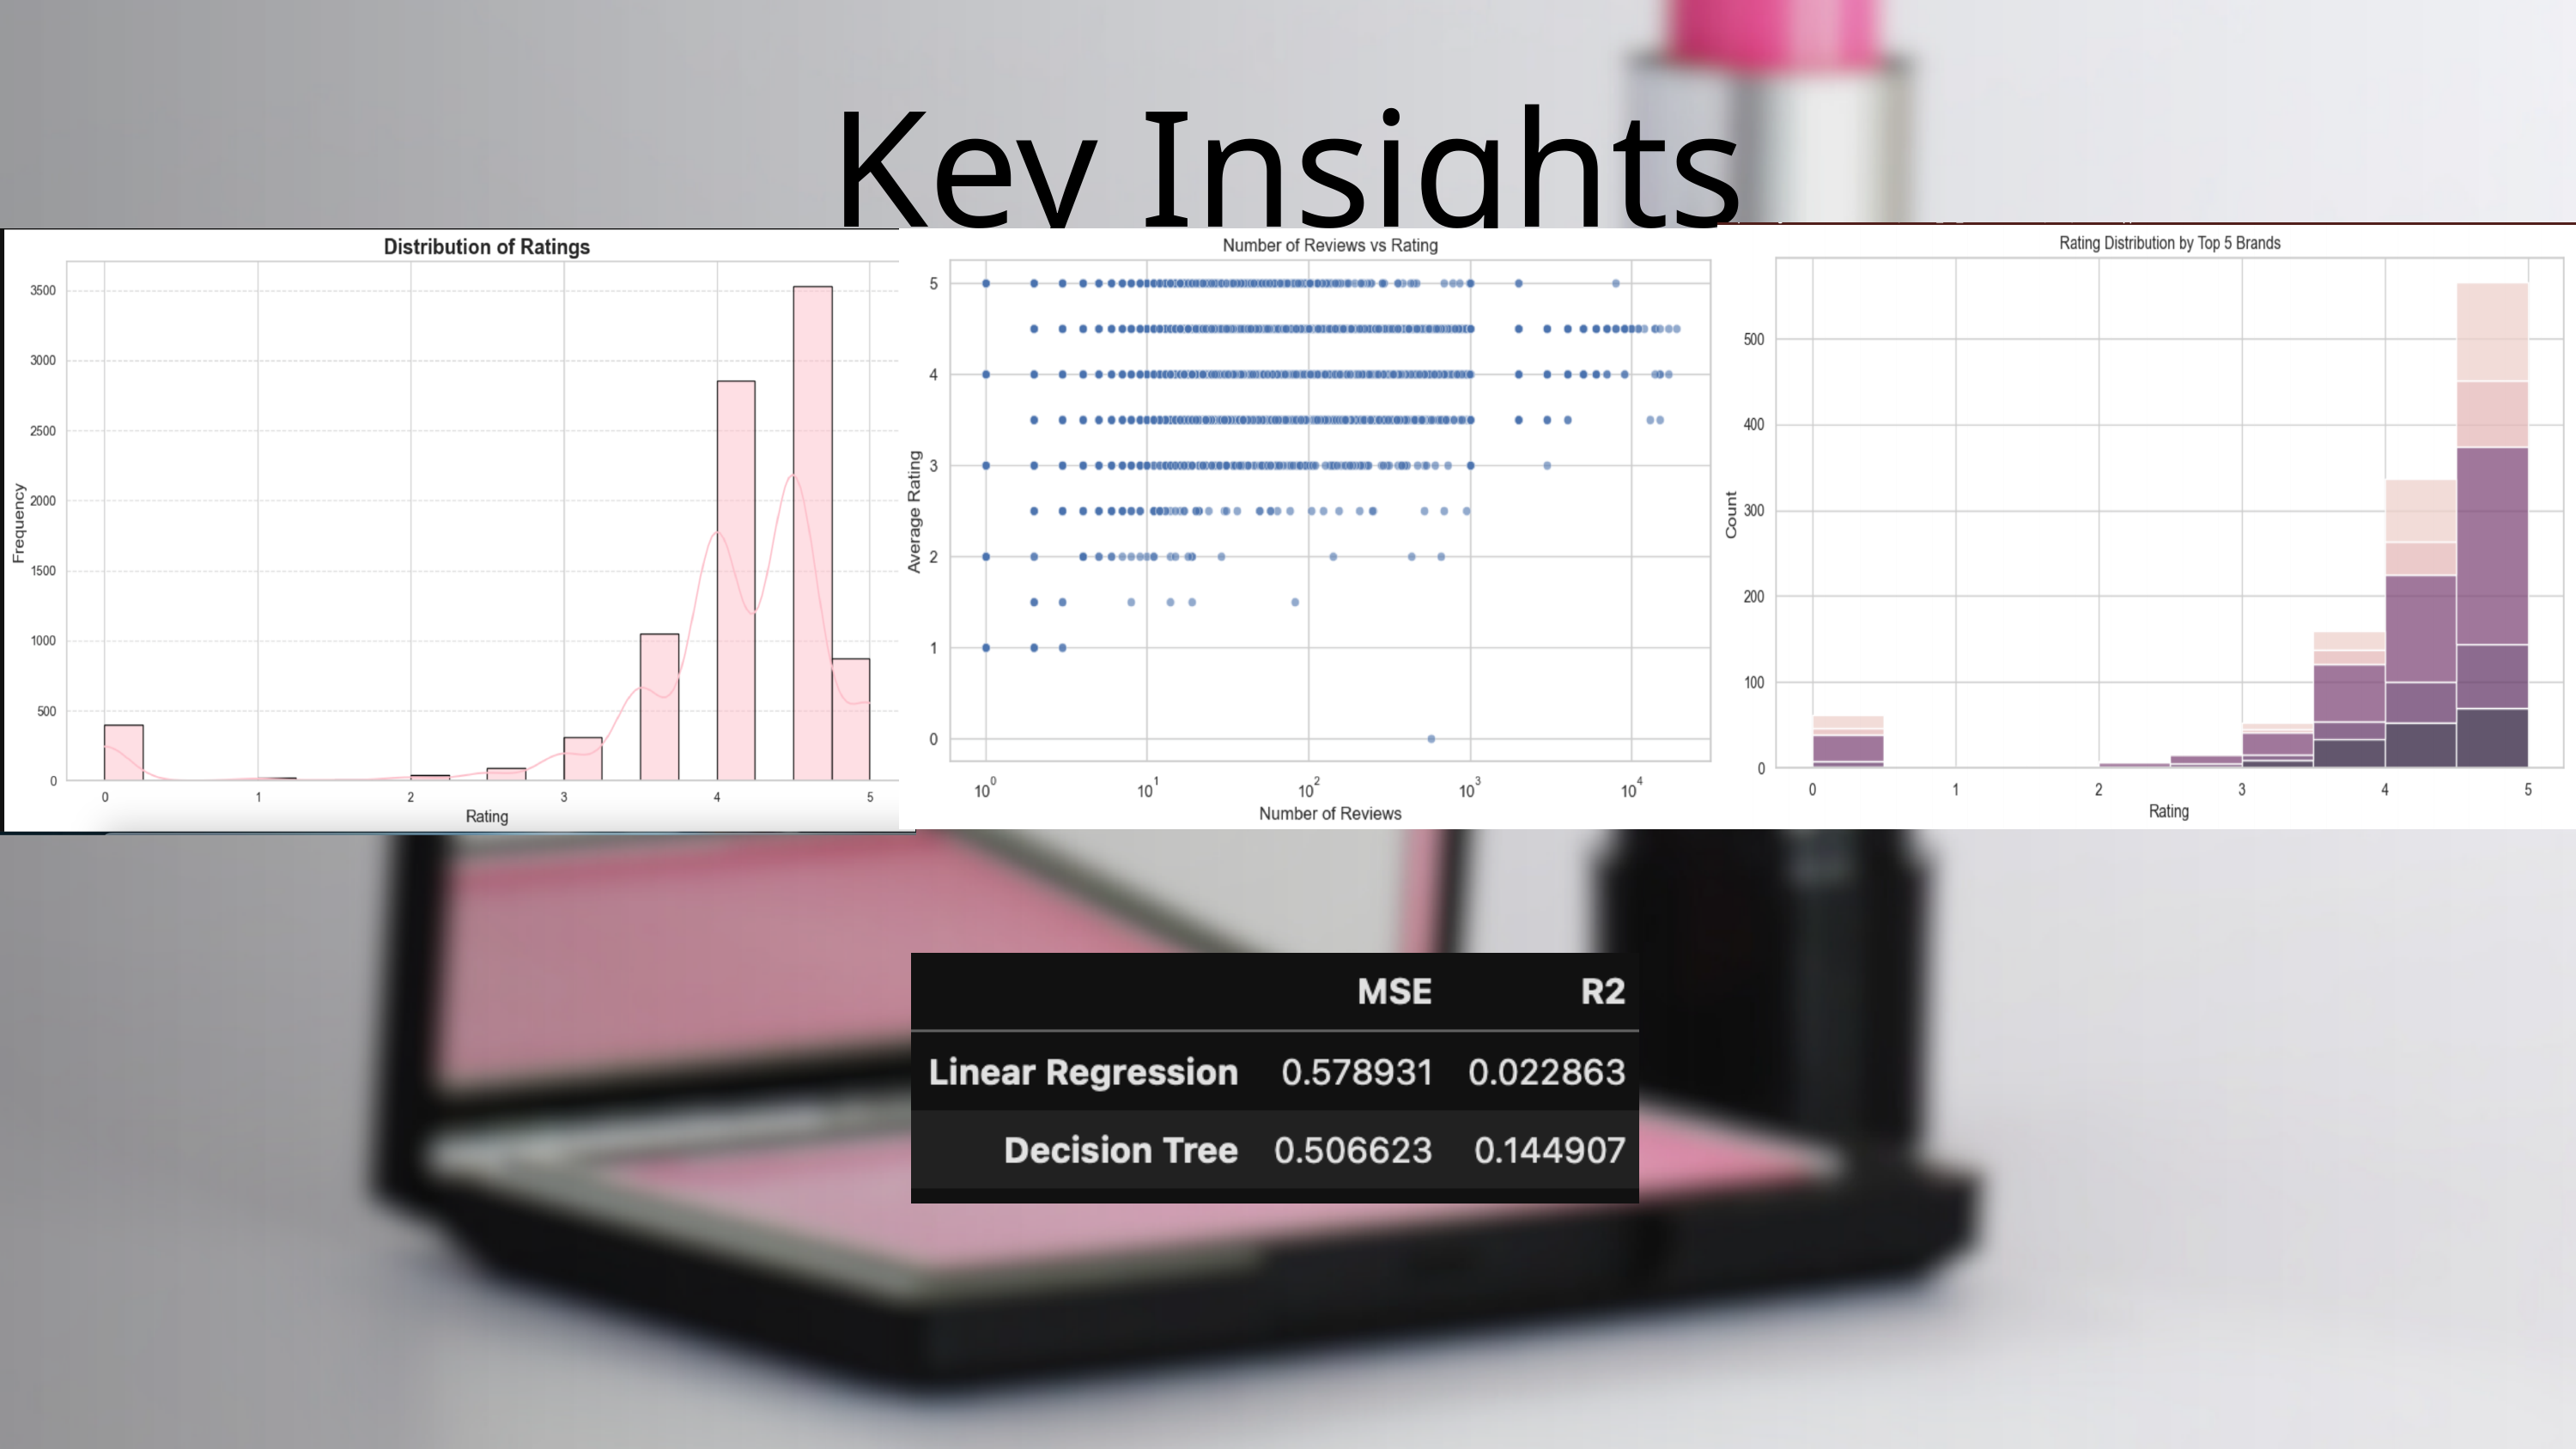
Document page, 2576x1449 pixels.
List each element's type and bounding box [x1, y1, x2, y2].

picture [0, 0, 2576, 1449]
text_box [550, 836, 2001, 1449]
text_box [550, 0, 2001, 227]
picture [911, 953, 1639, 1203]
